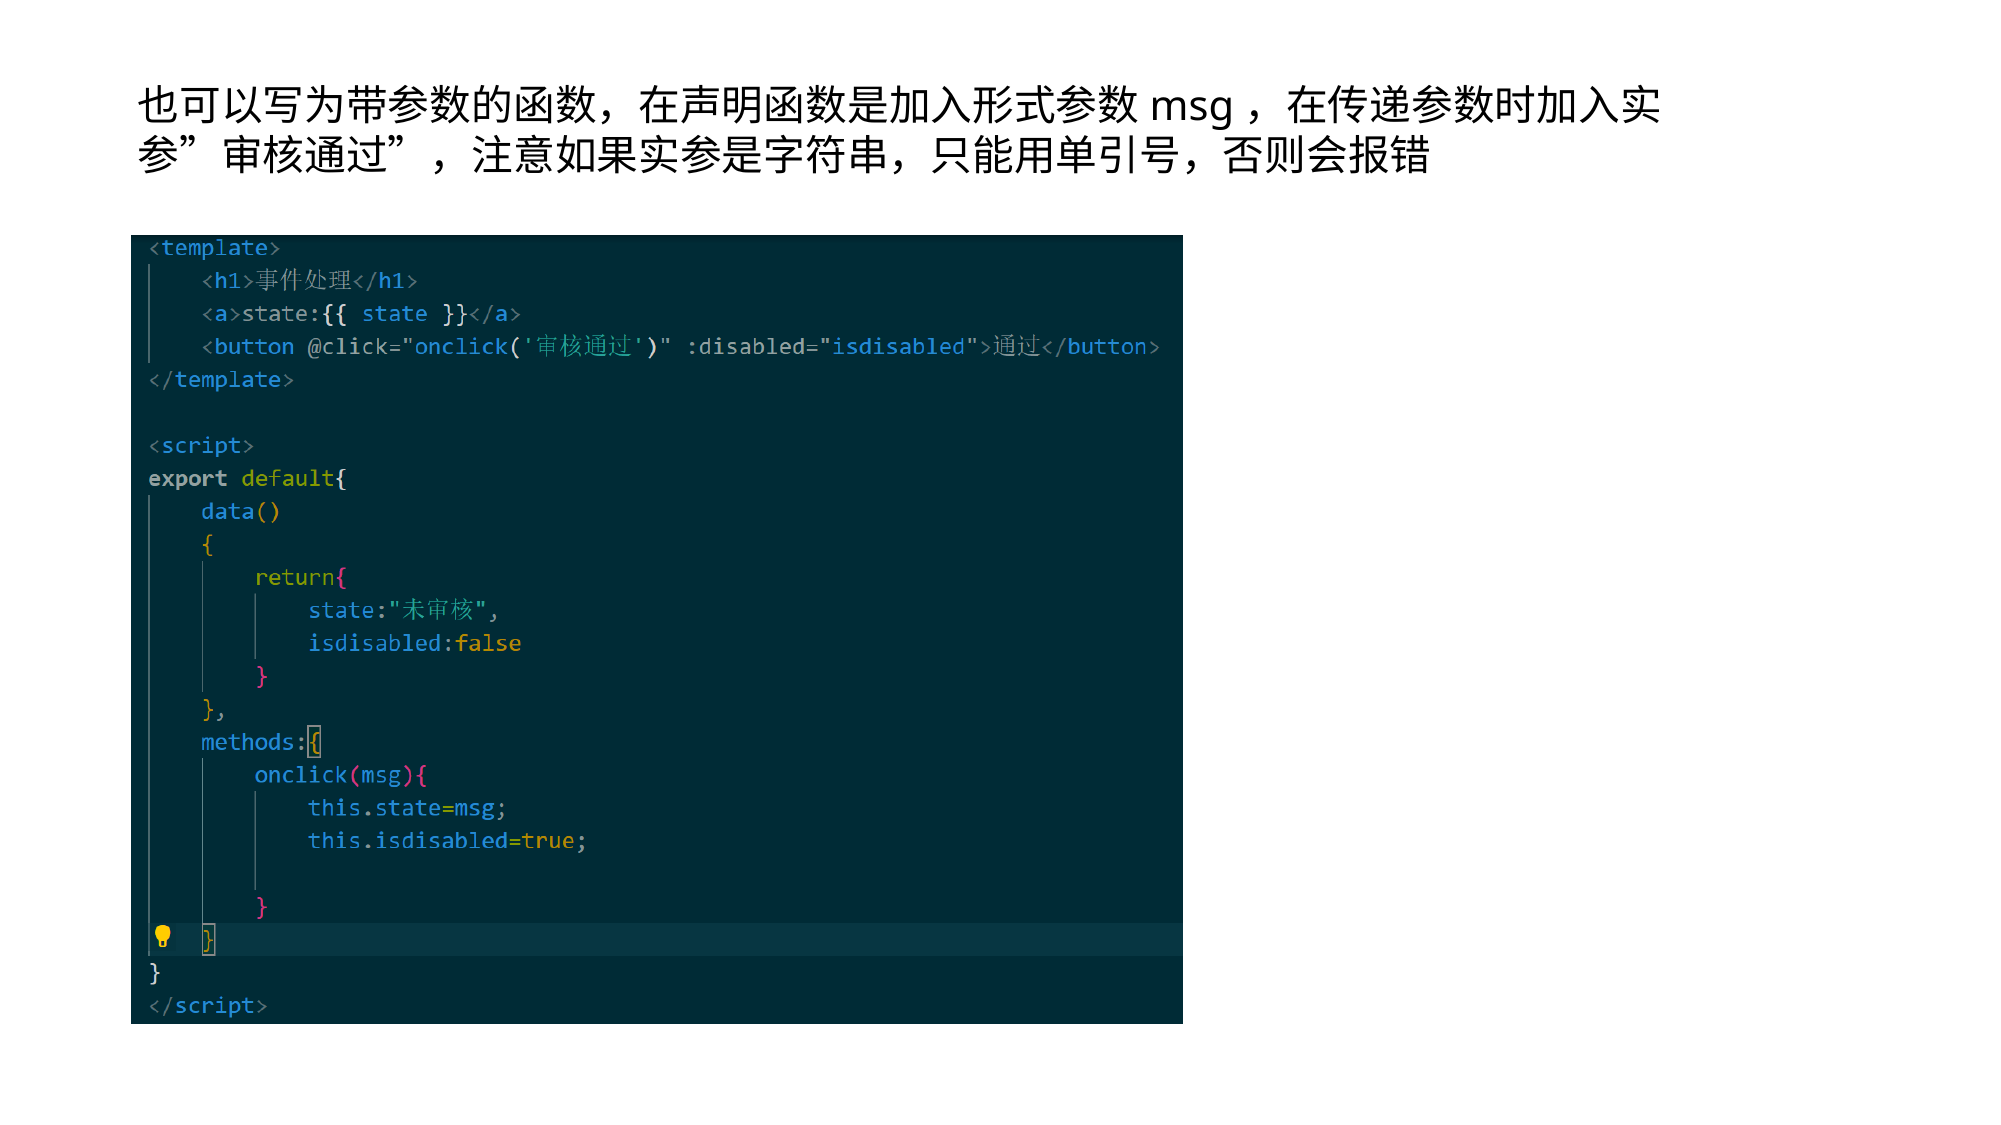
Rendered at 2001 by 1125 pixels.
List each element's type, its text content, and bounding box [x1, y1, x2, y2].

picture [363, 771, 373, 782]
picture [262, 771, 267, 781]
picture [483, 837, 487, 847]
picture [456, 804, 467, 815]
picture [1069, 339, 1073, 353]
picture [496, 833, 506, 847]
picture [190, 475, 200, 485]
picture [337, 767, 345, 781]
picture [249, 376, 253, 386]
picture [651, 341, 655, 355]
picture [249, 470, 253, 485]
picture [149, 924, 1183, 955]
picture [262, 738, 275, 749]
picture [248, 508, 253, 518]
picture [243, 477, 248, 485]
picture [256, 244, 260, 254]
picture [483, 805, 487, 819]
picture [216, 442, 220, 456]
picture [164, 475, 170, 482]
picture [203, 510, 208, 518]
picture [914, 339, 918, 353]
picture [131, 235, 1183, 254]
picture [497, 339, 501, 353]
picture [203, 475, 208, 485]
picture [203, 738, 209, 749]
picture [203, 1002, 207, 1012]
picture [203, 376, 213, 386]
picture [308, 726, 320, 757]
picture [1136, 343, 1140, 353]
picture [234, 1002, 240, 1010]
picture [430, 635, 439, 650]
picture [380, 273, 384, 287]
picture [510, 640, 514, 650]
picture [339, 305, 343, 325]
picture [456, 833, 466, 847]
picture [216, 273, 220, 287]
picture [190, 244, 200, 254]
picture [216, 471, 226, 485]
text_box 也可以写为带参数的函数，在声明函数是加入形式参数msg，在传递参数时加入实参”审核通过”，注意如果实参是字符串，只能用单引号，否则会报错 [122, 71, 1694, 187]
picture [417, 640, 421, 650]
picture [405, 766, 410, 774]
picture [537, 837, 546, 847]
picture [216, 376, 220, 391]
picture [207, 244, 213, 254]
picture [177, 475, 187, 489]
picture [352, 766, 358, 786]
picture [243, 734, 247, 749]
picture [274, 505, 278, 520]
picture [216, 738, 224, 749]
picture [150, 475, 160, 485]
picture [283, 343, 287, 353]
picture [216, 339, 220, 353]
picture [283, 475, 293, 485]
picture [339, 568, 343, 587]
